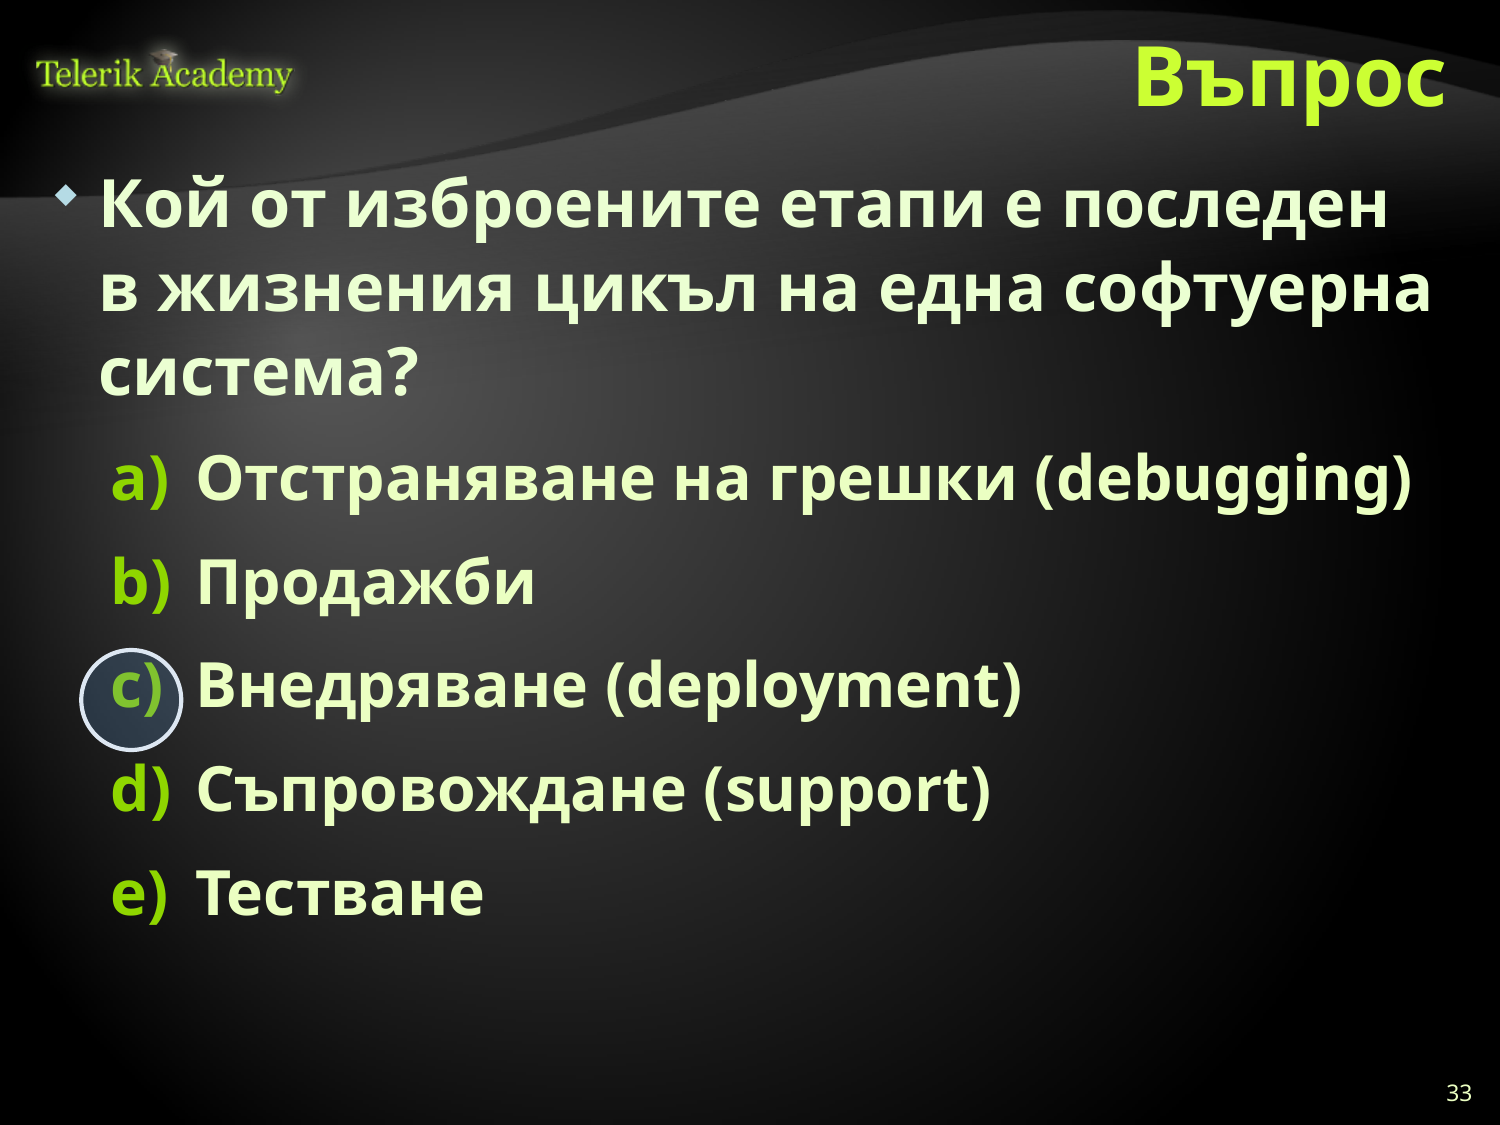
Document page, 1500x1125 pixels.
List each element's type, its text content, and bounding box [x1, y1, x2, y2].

picture [0, 0, 1500, 1125]
title Въпрос [300, 12, 1463, 149]
list Кой от изброените етапи е последен в жизнения цикъл на една софтуерна система? Отстраняване на грешки (debugging) Продажби Внедряване (deployment) Съпровождане (support) Тестване [37, 149, 1463, 1075]
text_box [79, 647, 184, 753]
slide_number 33 [1412, 1074, 1488, 1113]
